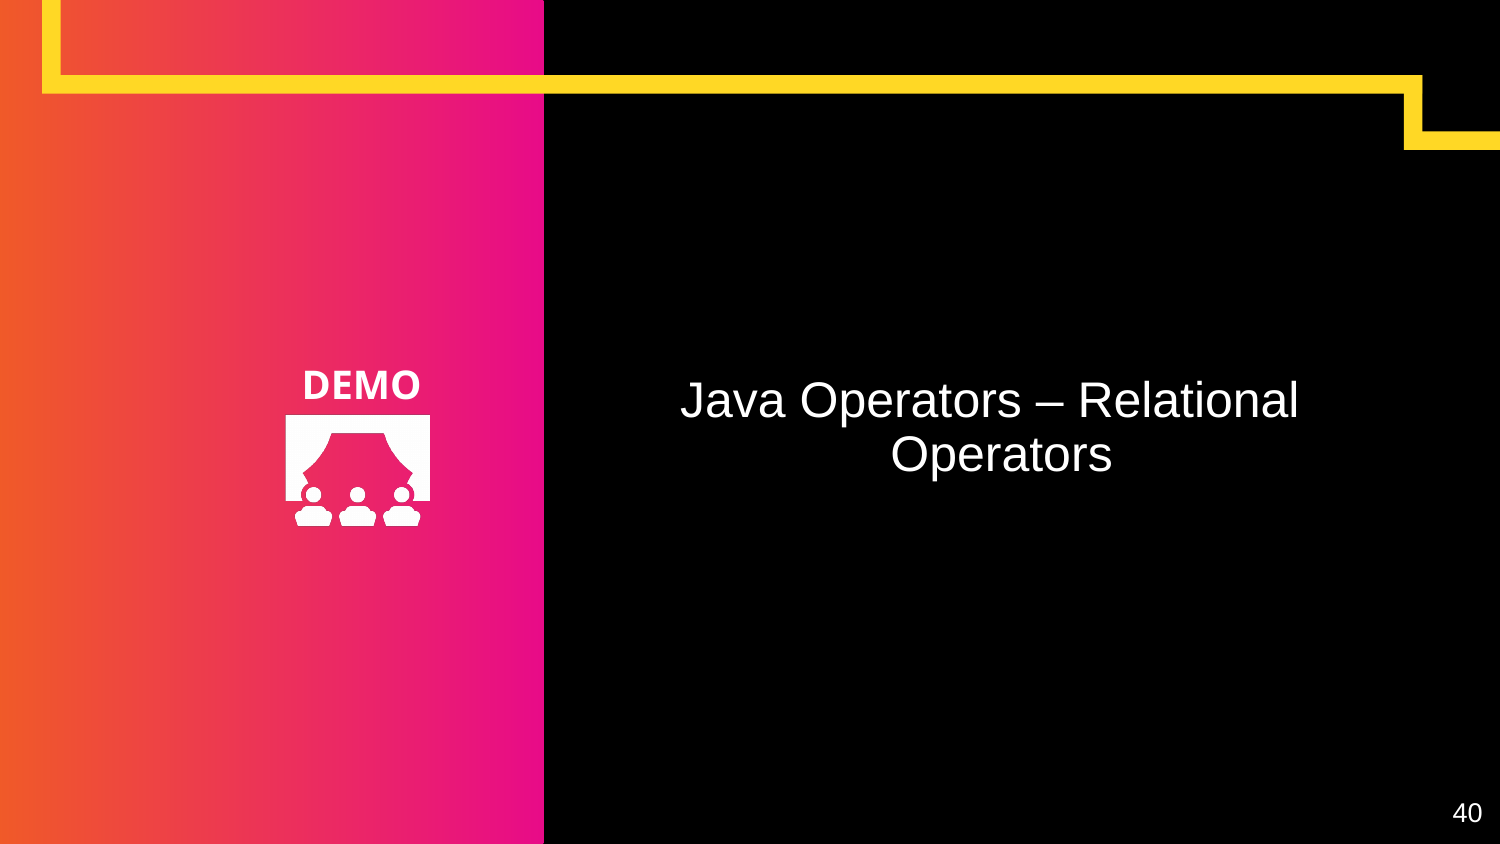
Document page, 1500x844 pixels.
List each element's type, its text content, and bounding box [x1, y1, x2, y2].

picture [282, 394, 433, 545]
slide_number 40 [1403, 779, 1494, 844]
title DEMO [42, 343, 433, 430]
list Java Operators – Relational Operators [547, 189, 1395, 667]
